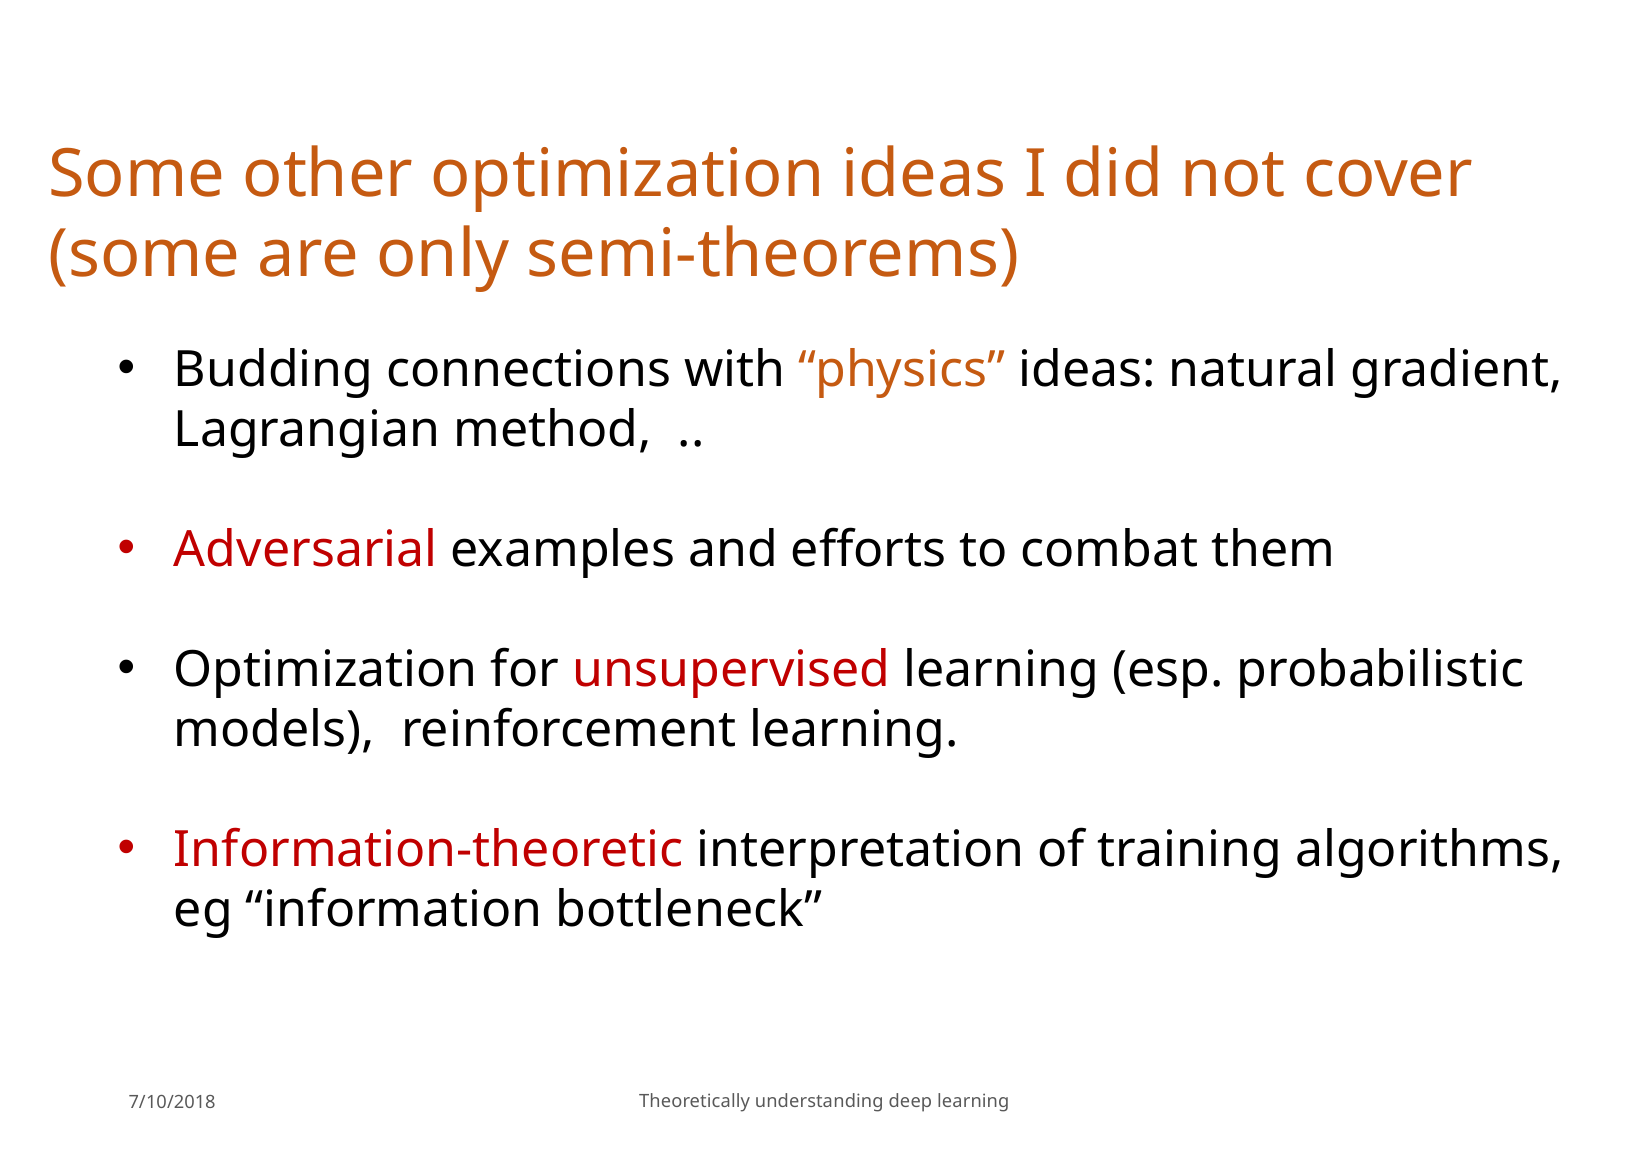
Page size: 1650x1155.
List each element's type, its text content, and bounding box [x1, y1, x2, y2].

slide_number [113, 1070, 485, 1132]
text_box Budding connections with “physics” ideas: natural gradient, Lagrangian method, .. Adversarial examples and efforts to combat them Optimization for unsupervised learning (esp. probabilistic models), reinforcement learning. Information-theoretic interpretation of training algorithms, eg “information bottleneck” [102, 329, 1592, 1065]
text_box Some other optimization ideas I did not cover (some are only semi-theorems) [33, 122, 1490, 298]
footer Theoretically understanding deep learning [546, 1070, 1104, 1132]
